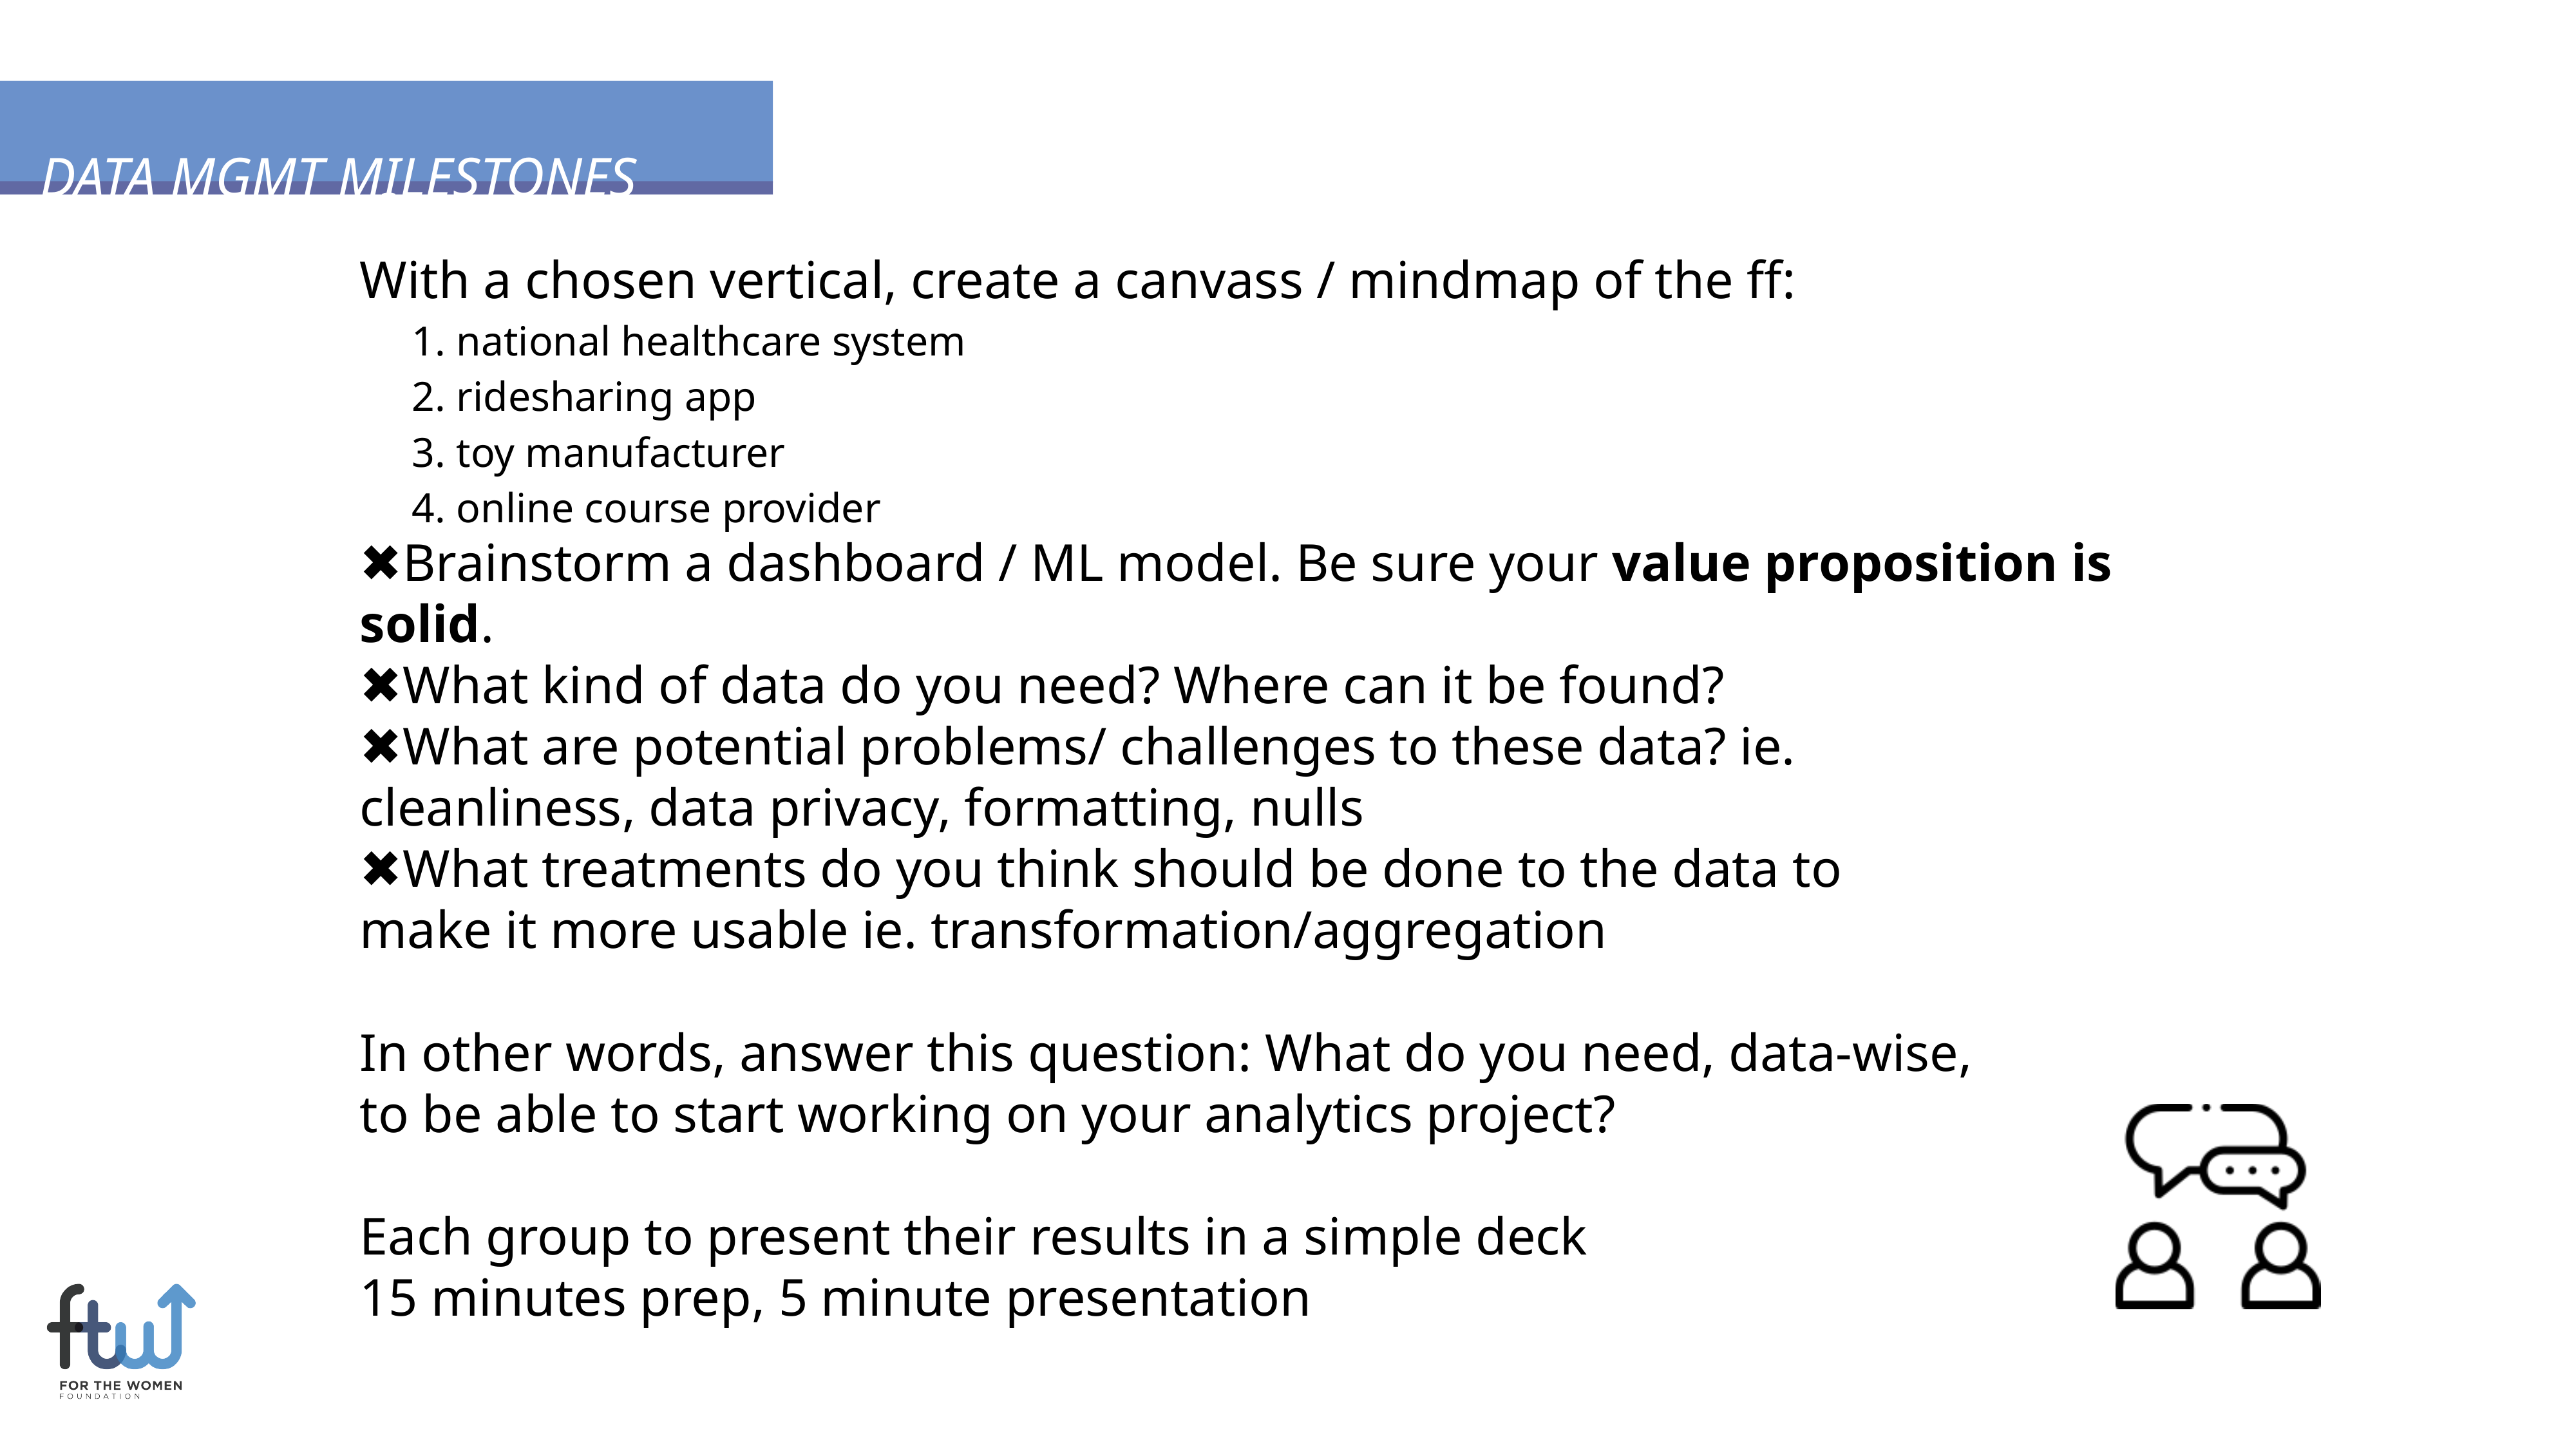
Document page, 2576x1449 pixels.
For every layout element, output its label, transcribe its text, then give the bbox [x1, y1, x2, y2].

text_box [0, 80, 773, 195]
picture [2116, 1104, 2321, 1309]
picture [0, 1254, 247, 1432]
text_box With a chosen vertical, create a canvass / mindmap of the ff: national healthcare system ridesharing app toy manufacturer online course provider ✖Brainstorm a dashboard / ML model. Be sure your value proposition is solid. ✖What kind of data do you need? Where can it be found? ✖What are potential problems/ challenges to these data? ie. cleanliness, data privacy, formatting, nulls ✖What treatments do you think should be done to the data to make it more usable ie. transformation/aggregation In other words, answer this question: What do you need, data-wise, to be able to start working on your analytics project? Each group to present their results in a simple deck 15 minutes prep, 5 minute presentation [350, 238, 2248, 1336]
